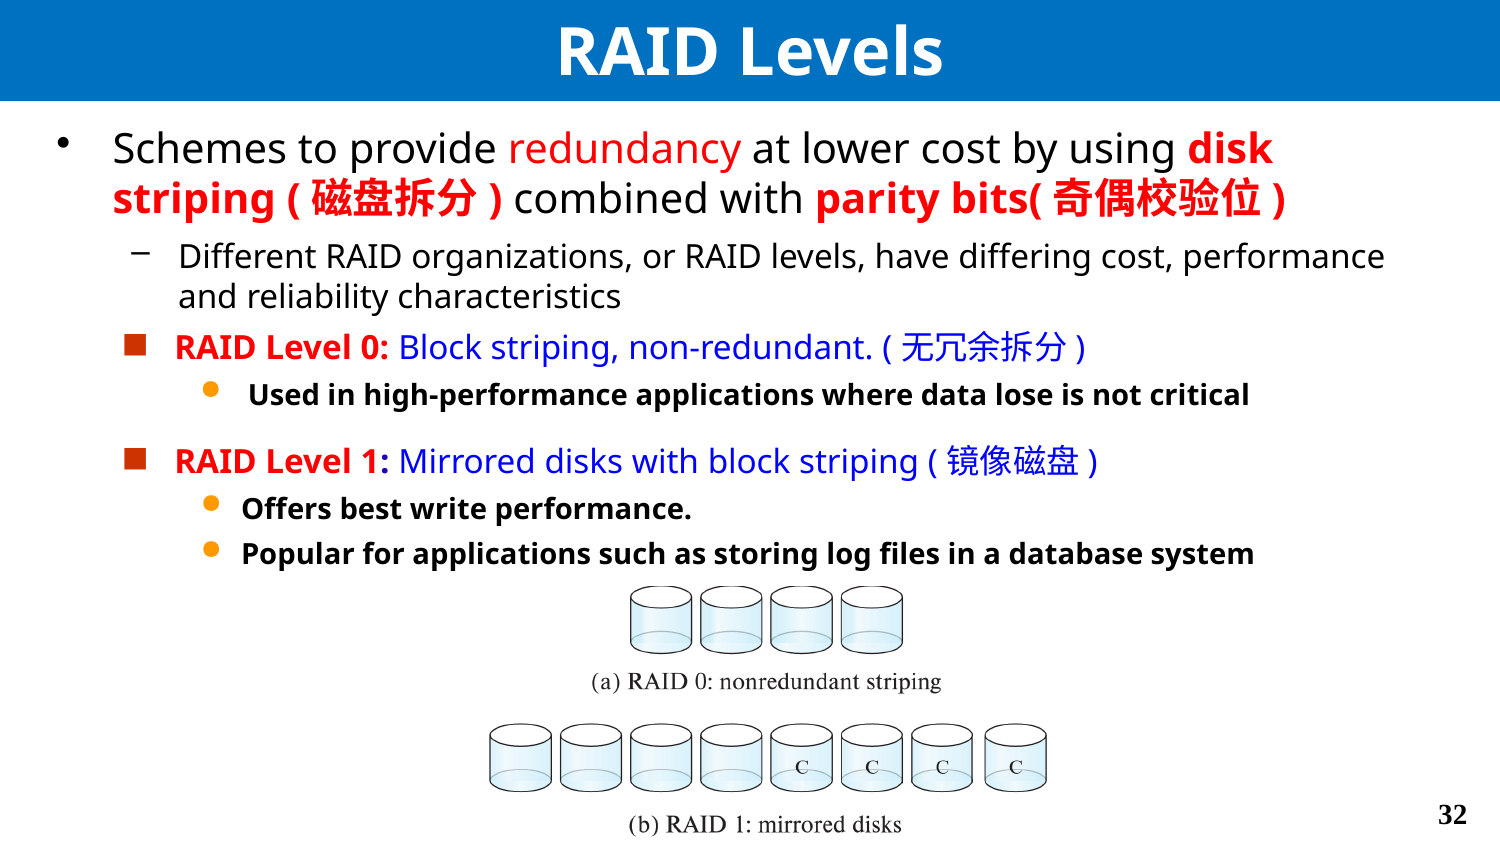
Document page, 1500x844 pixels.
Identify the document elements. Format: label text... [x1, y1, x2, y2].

text_box RAID Level 0: Block striping, non-redundant. (无冗余拆分) Used in high-performance applications where data lose is not critical [112, 318, 1353, 419]
text_box RAID Level 1: Mirrored disks with block striping (镜像磁盘) Offers best write performance. Popular for applications such as storing log files in a database system [112, 432, 1459, 623]
picture [488, 585, 1082, 841]
list Schemes to provide redundancy at lower cost by using disk striping (磁盘拆分) combined with parity bits(奇偶校验位) Different RAID organizations, or RAID levels, have differing cost, performance and reliability characteristics [41, 114, 1447, 739]
title RAID Levels [0, 0, 1500, 102]
